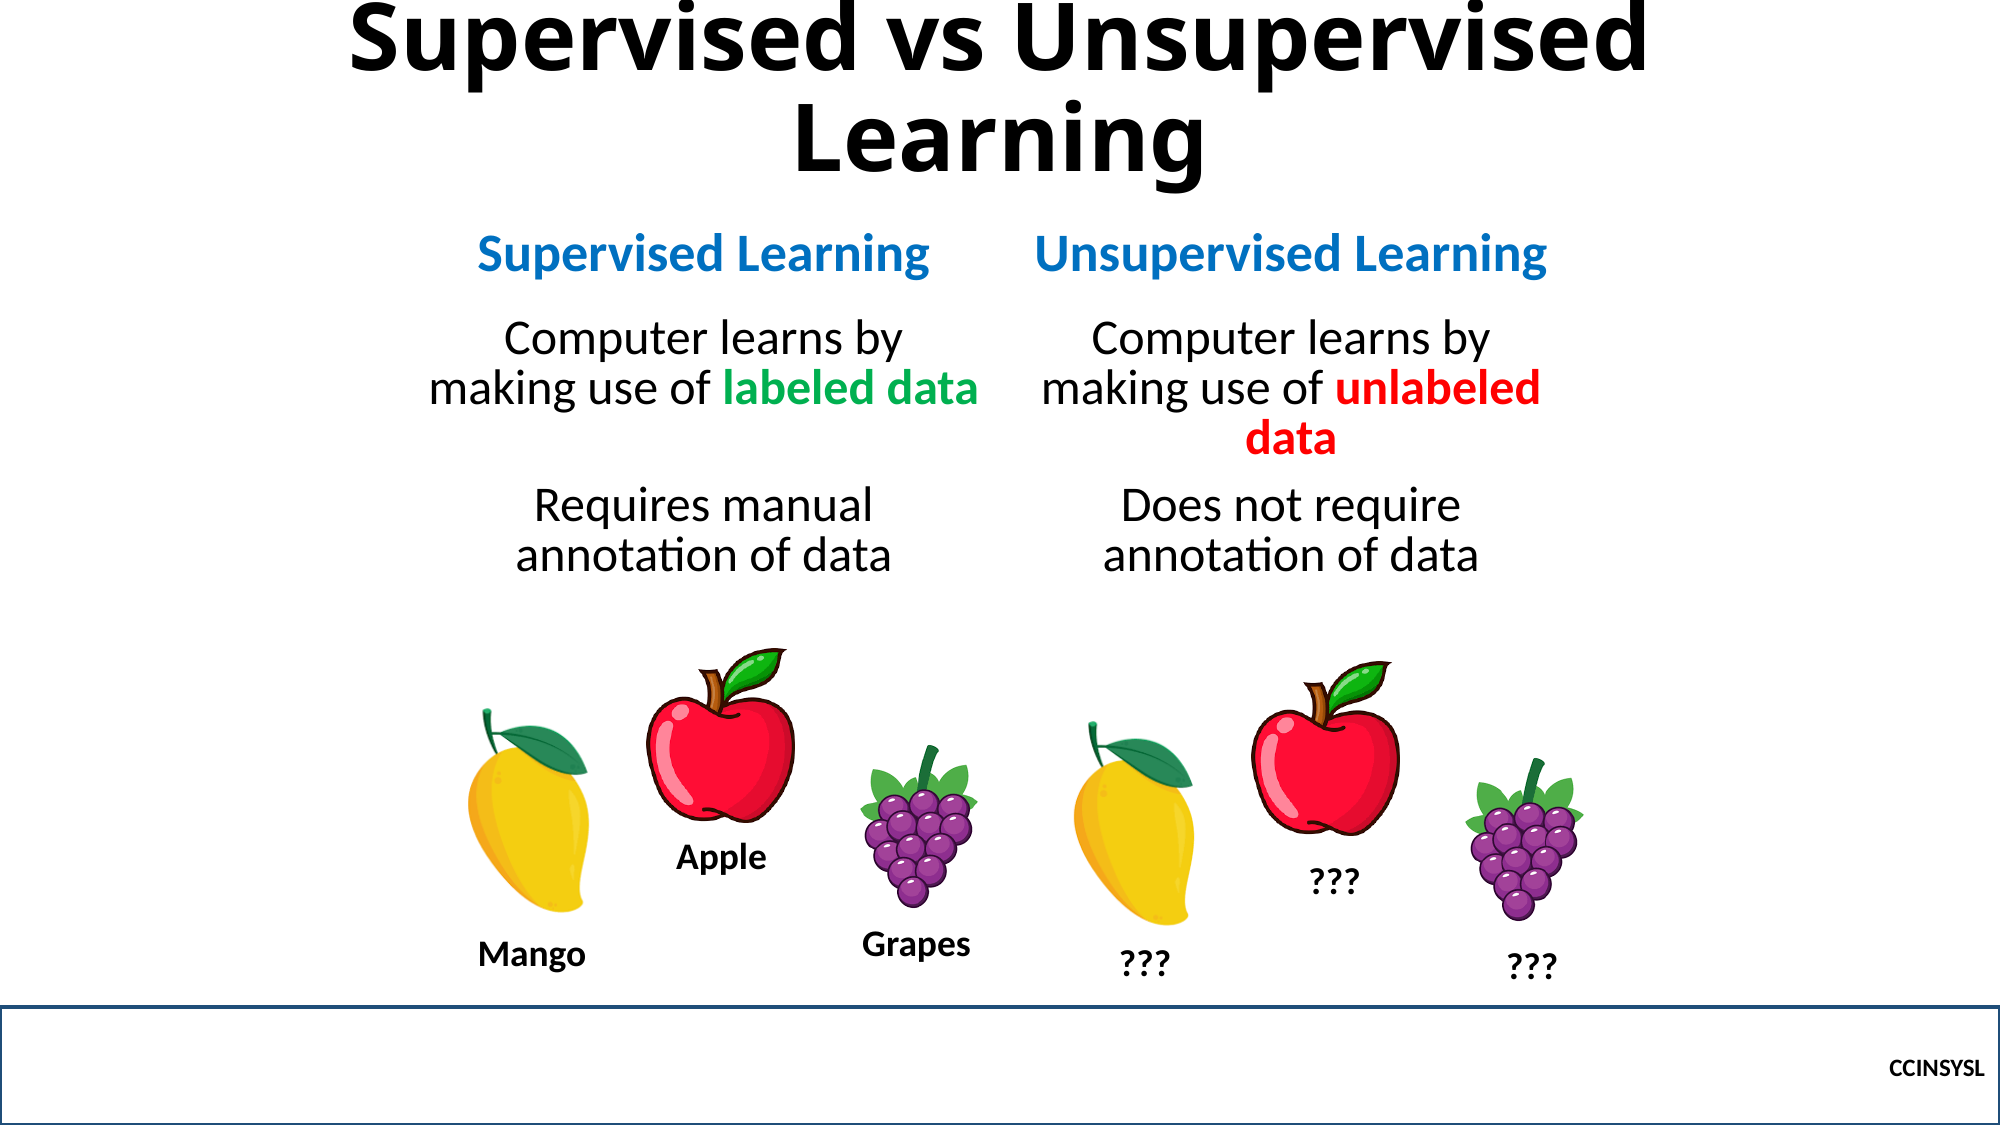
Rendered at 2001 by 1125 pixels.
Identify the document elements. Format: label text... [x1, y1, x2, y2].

table_header Supervised Learning [410, 223, 998, 310]
footer CCINSYSL [0, 1007, 2000, 1125]
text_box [417, 648, 1029, 983]
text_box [1023, 661, 1634, 996]
table_cell Requires manual annotation of data [410, 476, 998, 598]
table_header Unsupervised Learning [998, 223, 1585, 310]
title Supervised vs Unsupervised Learning [249, 81, 1750, 200]
table_cell Computer learns by making use of unlabeled data [998, 310, 1585, 476]
table_cell Computer learns by making use of labeled data [410, 310, 998, 476]
table_cell Does not require annotation of data [998, 476, 1585, 598]
